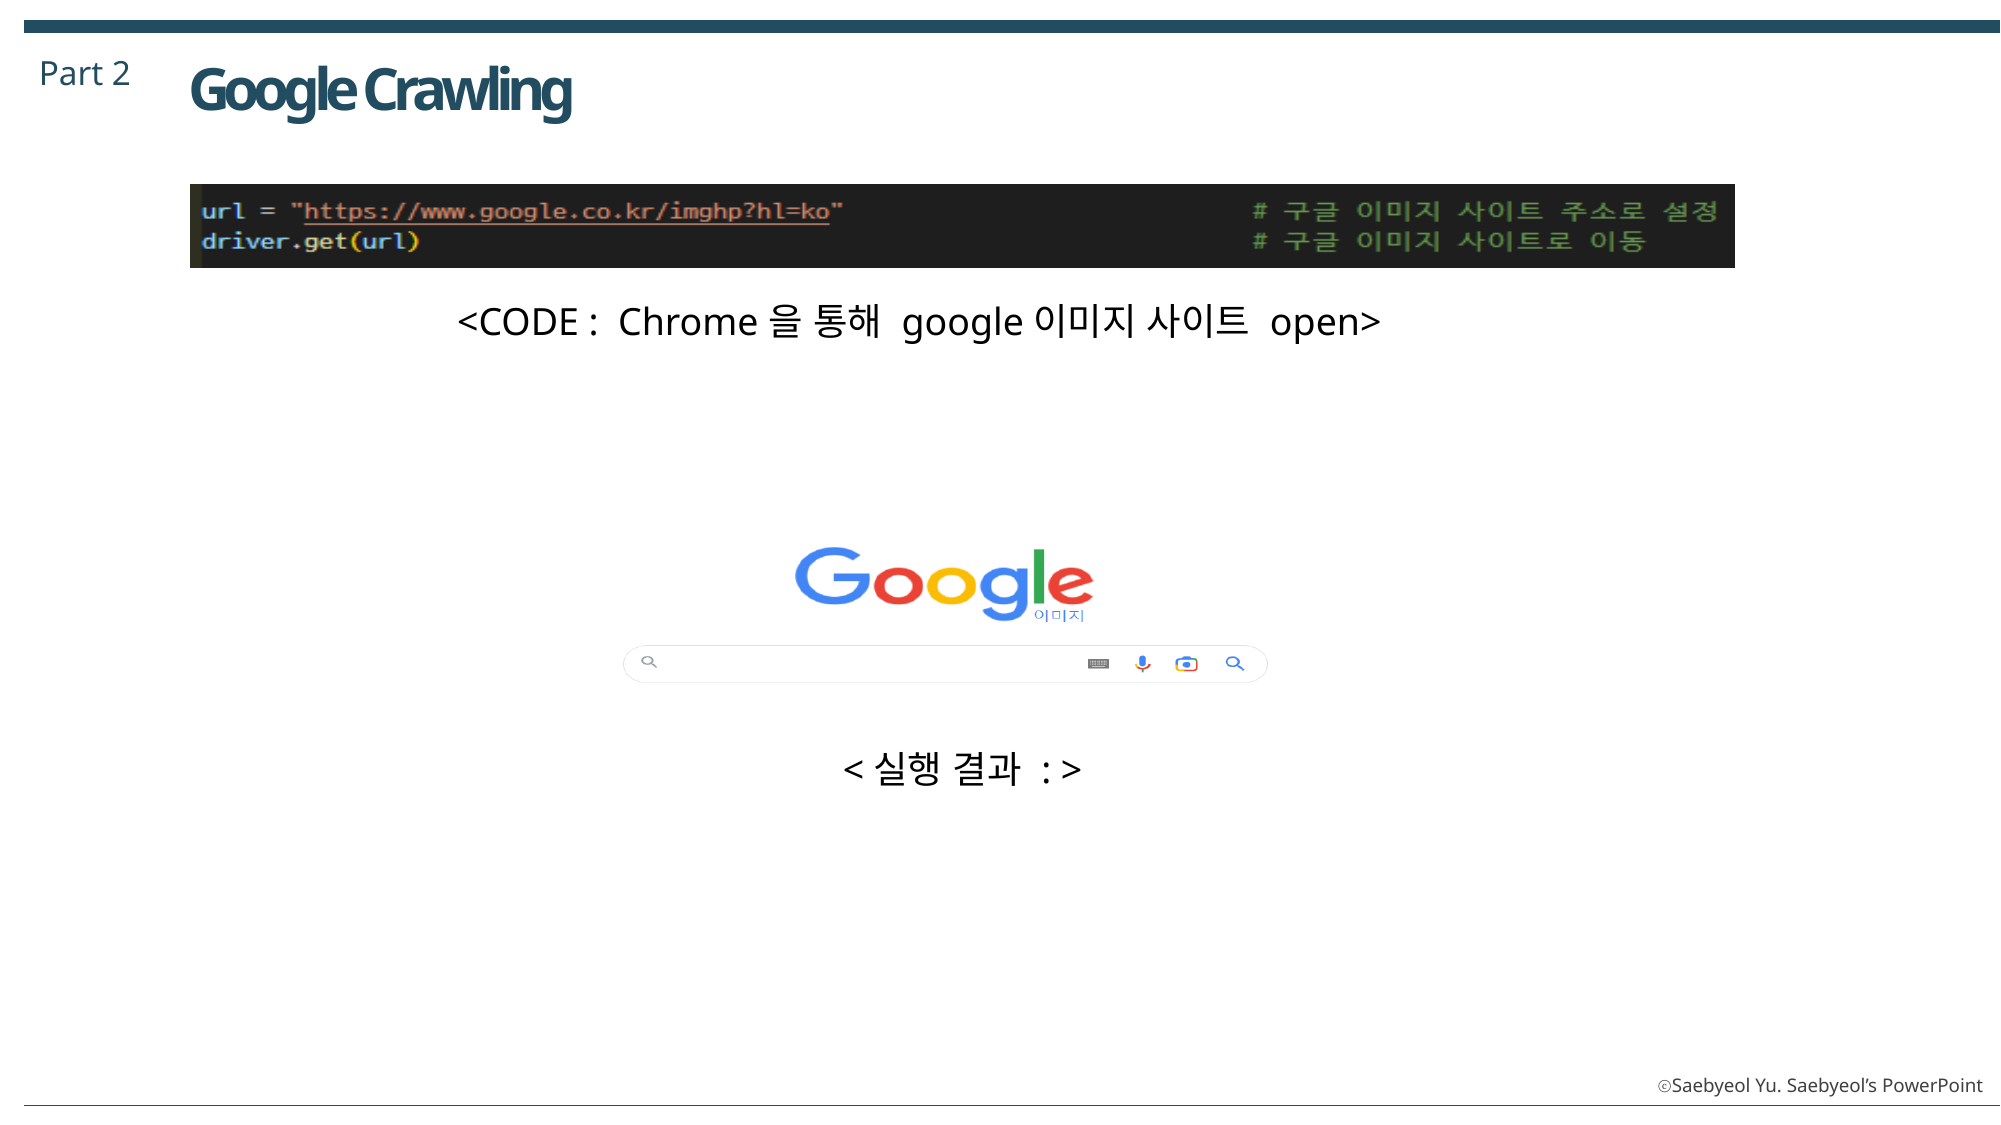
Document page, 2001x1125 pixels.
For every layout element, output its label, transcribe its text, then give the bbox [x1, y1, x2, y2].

text_box Google Crawling [173, 44, 592, 130]
text_box <실행 결과 : > [828, 771, 1098, 799]
picture [412, 522, 1456, 771]
text_box Part 2 [24, 44, 147, 100]
picture [190, 184, 1735, 268]
text_box <CODE : Chrome을 통해 google이미지 사이트 open> [442, 290, 1397, 351]
